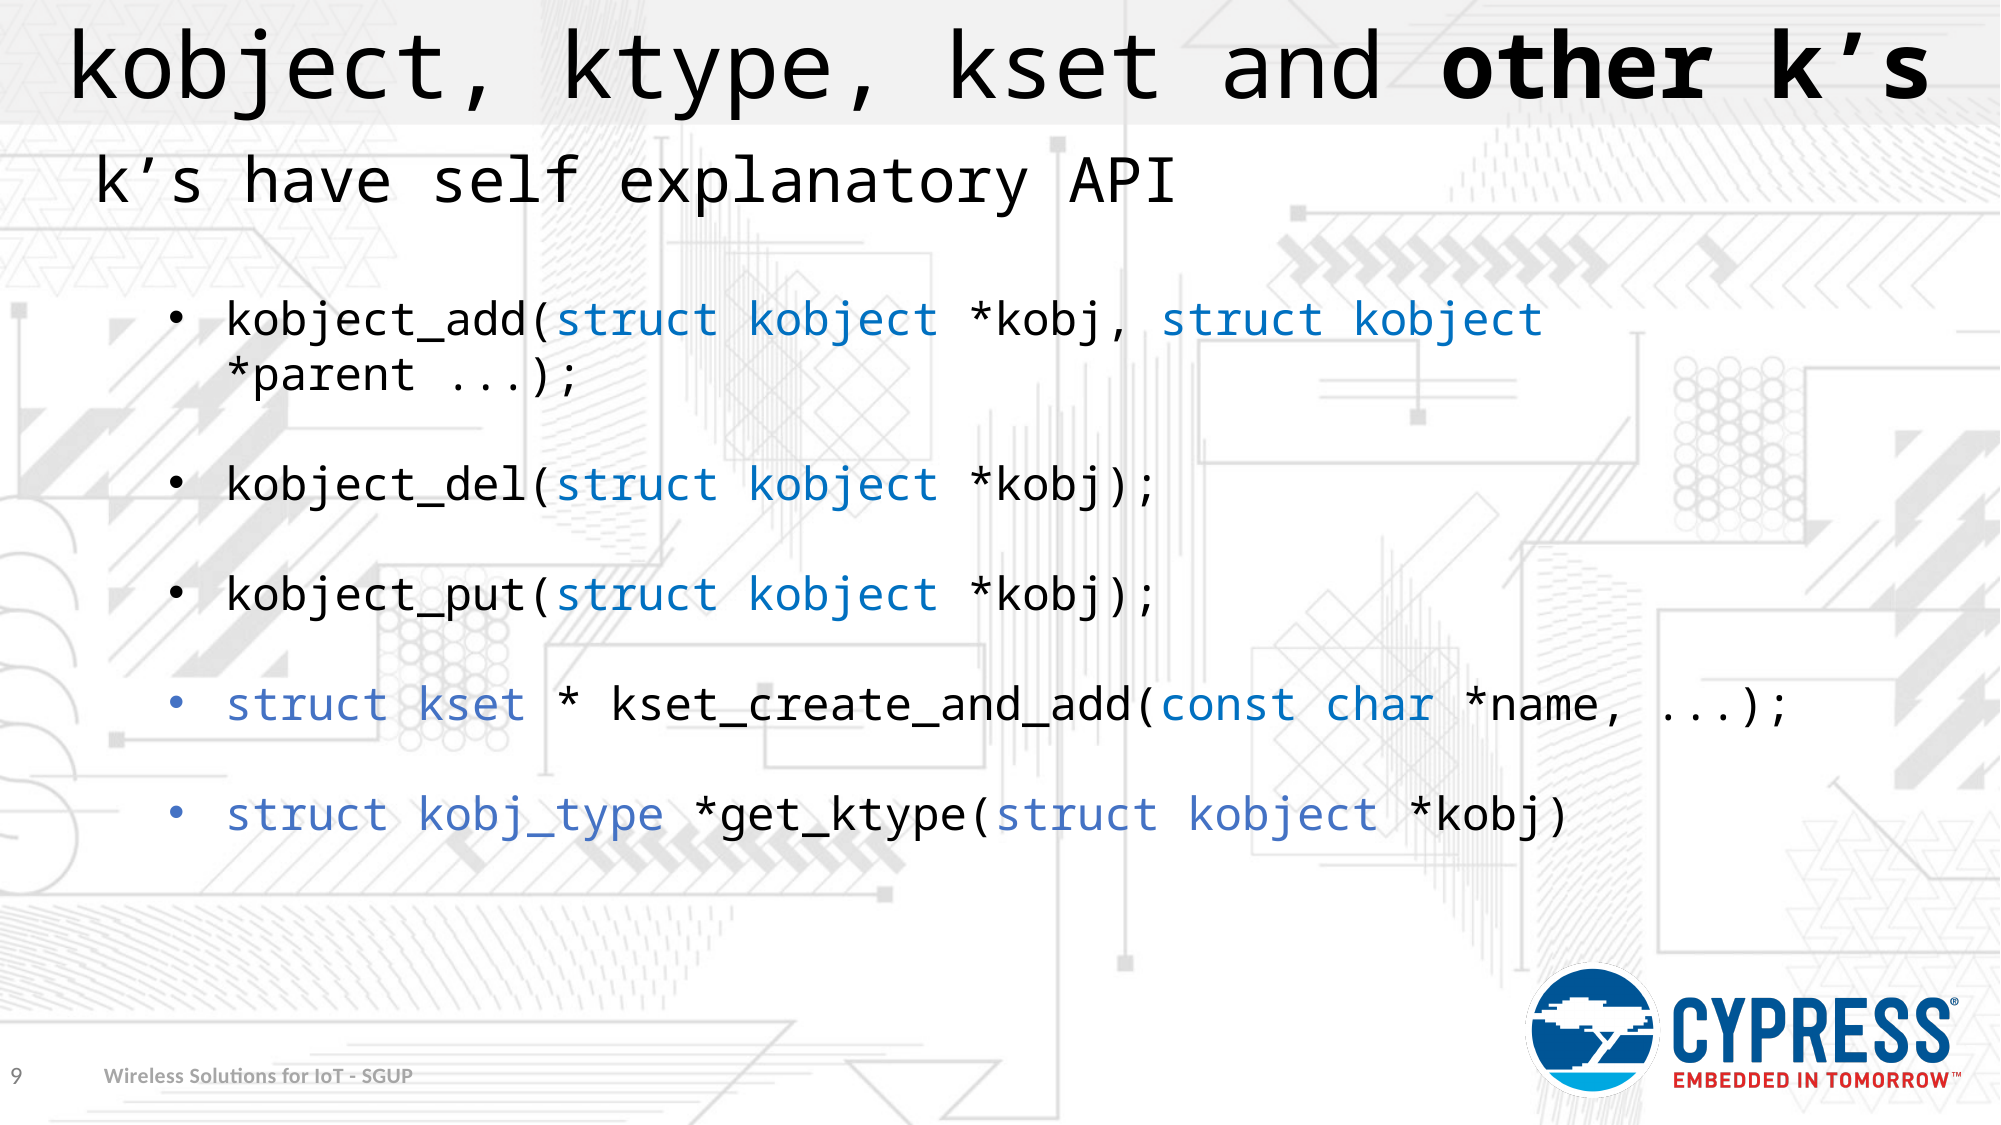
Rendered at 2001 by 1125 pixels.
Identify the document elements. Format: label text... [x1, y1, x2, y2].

text_box kobject, ktype, kset and other k’s [0, 0, 2000, 125]
picture [0, 125, 2000, 1125]
text_box k’s have self explanatory API kobject_add(struct kobject *kobj, struct kobject *parent ...); kobject_del(struct kobject *kobj); kobject_put(struct kobject *kobj); struct kset * kset_create_and_add(const char *name, ...); struct kobj_type *get_ktype(struct kobject *kobj) [78, 132, 1922, 847]
